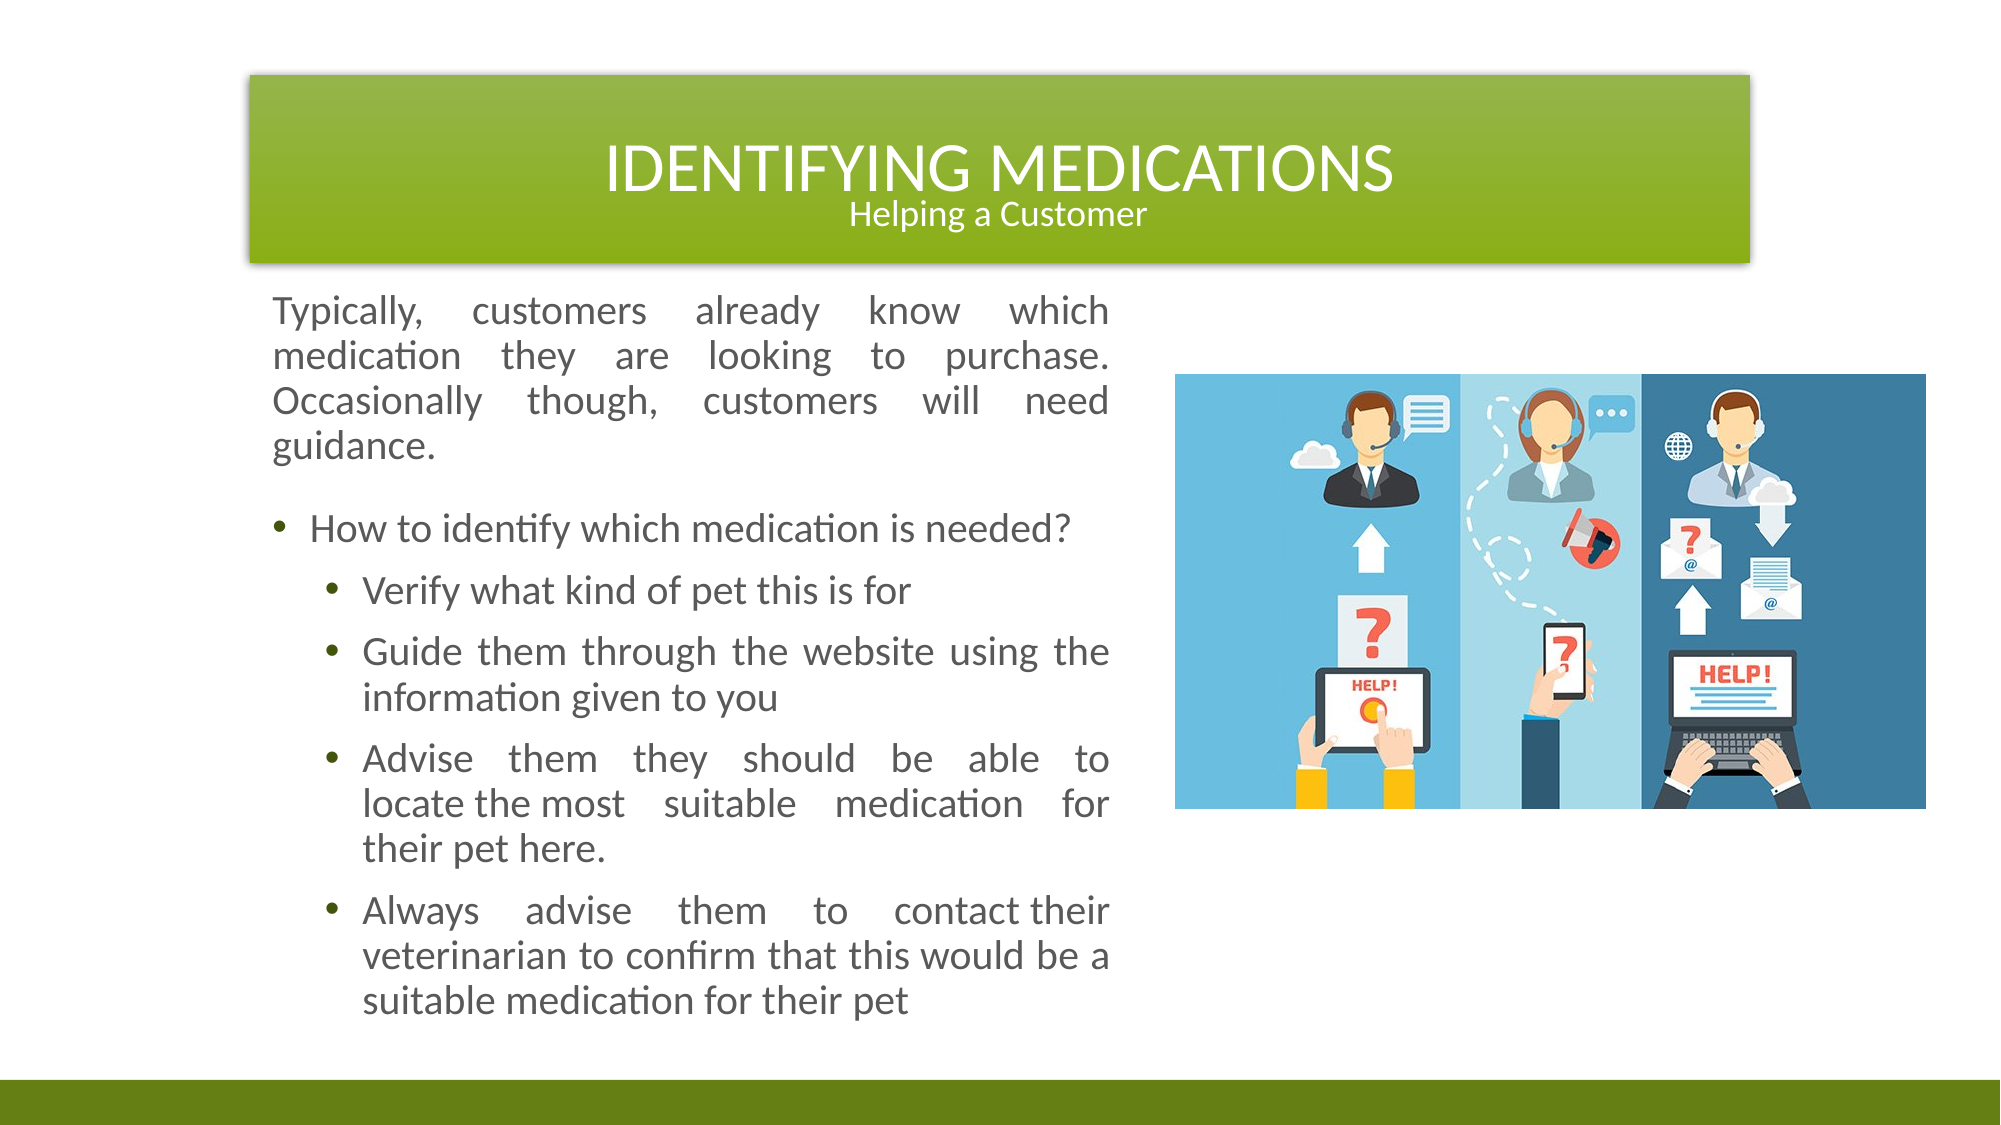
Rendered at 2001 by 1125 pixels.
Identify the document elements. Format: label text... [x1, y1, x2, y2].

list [1175, 374, 1926, 809]
title Identifying Medications [249, 75, 1750, 263]
list Typically, customers already know which medication they are looking to purchase. Occasionally though, customers will need guidance. How to identify which medication is needed? Verify what kind of pet this is for Guide them through the website using the information given to you Advise them they should be able to locate the most suitable medication for their pet here. Always advise them to contact their veterinarian to confirm that this would be a suitable medication for their pet [249, 281, 1126, 1078]
text_box Helping a Customer [834, 181, 1465, 242]
